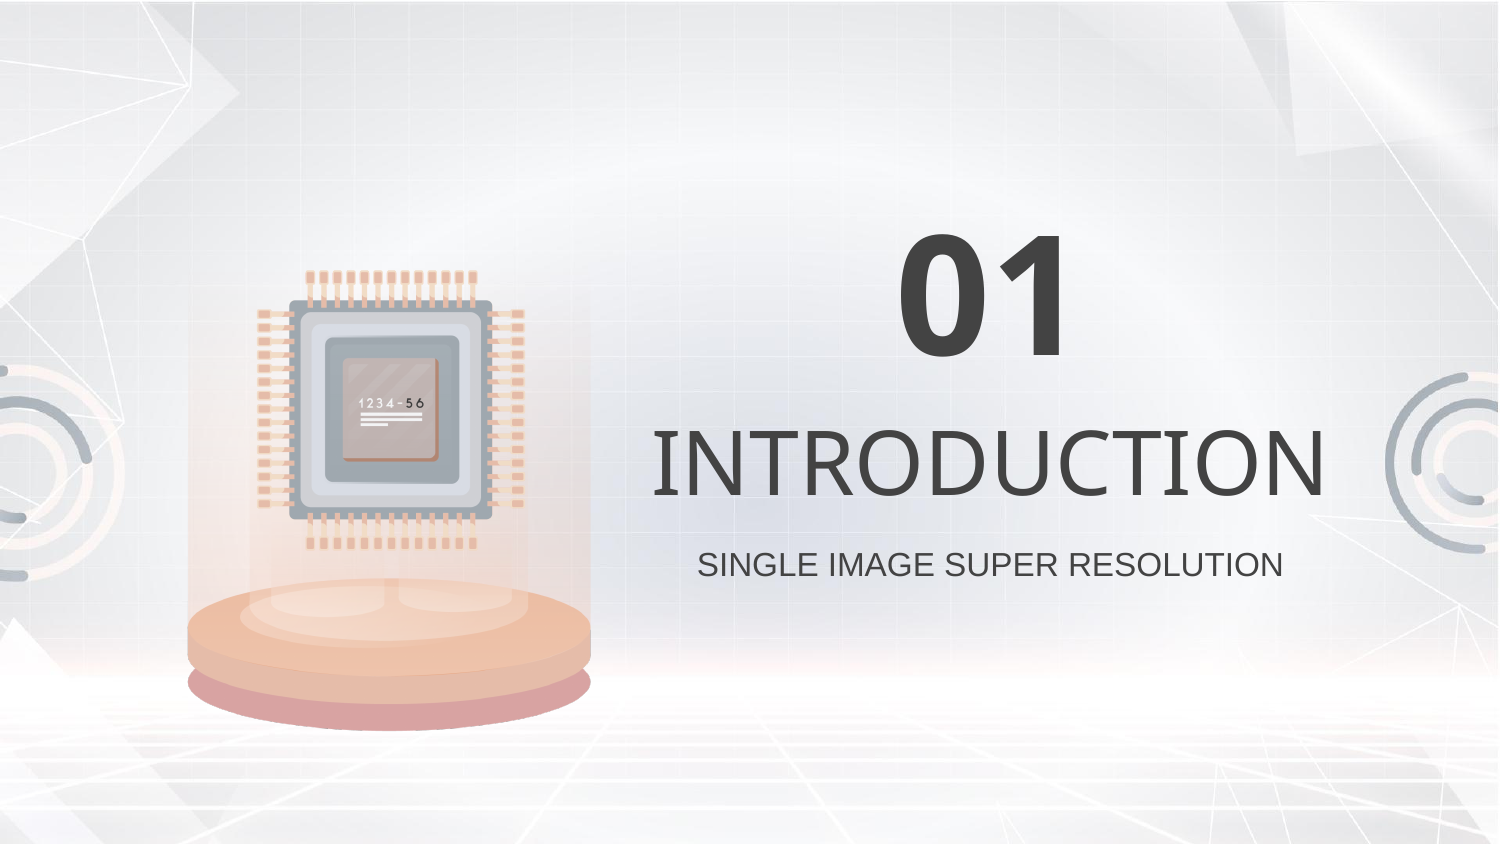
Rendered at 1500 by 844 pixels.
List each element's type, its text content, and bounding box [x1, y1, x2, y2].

picture [0, 0, 1500, 844]
title INTRODUCTION [633, 390, 1349, 528]
subtitle SINGLE IMAGE SUPER RESOLUTION [633, 528, 1349, 590]
title 01 [633, 174, 1349, 377]
